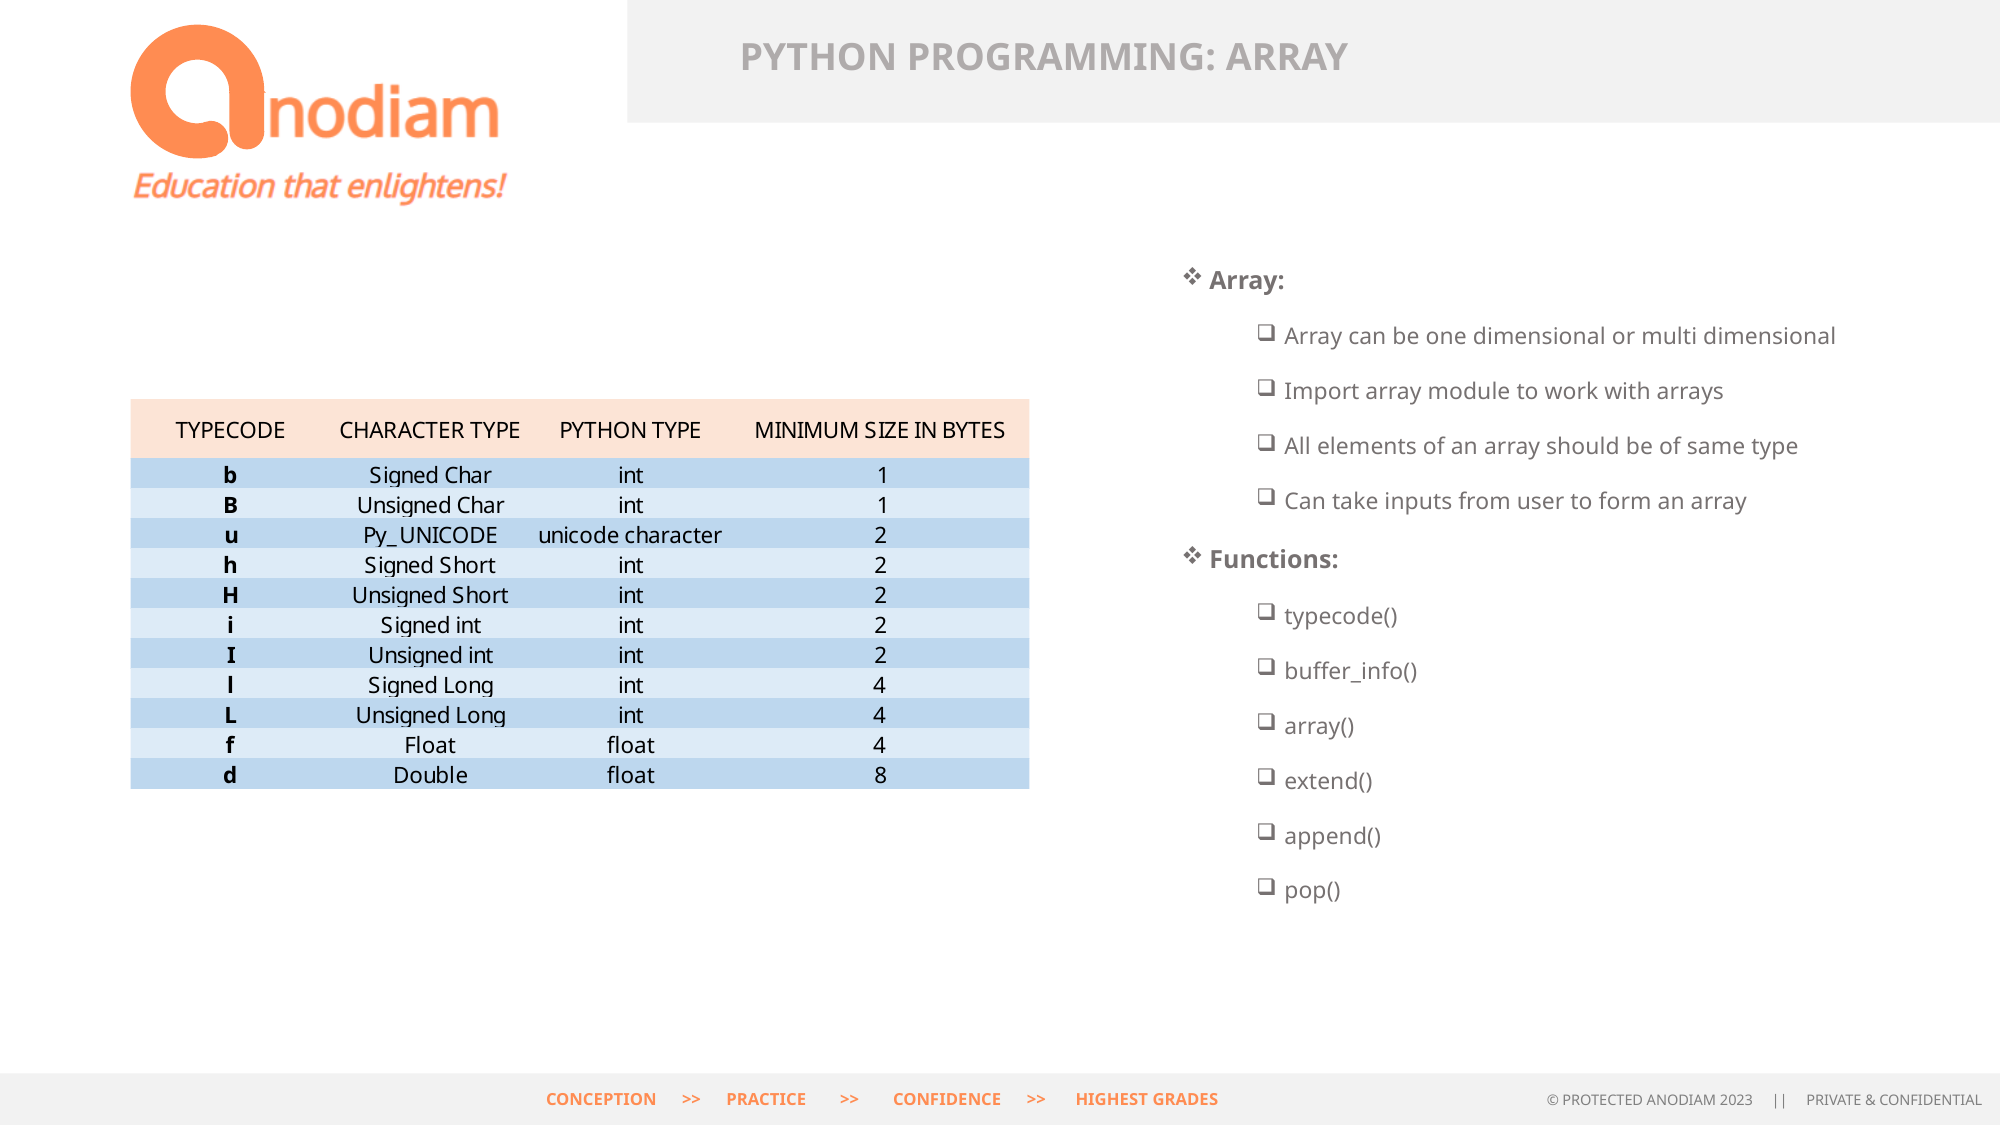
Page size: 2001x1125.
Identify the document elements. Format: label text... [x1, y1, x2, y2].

text_box Array: Array can be one dimensional or multi dimensional Import array module to work with arrays All elements of an array should be of same type Can take inputs from user to form an array Functions: typecode() buffer_info() array() extend() append() pop() [1166, 227, 2000, 1035]
text_box CONCEPTION >> PRACTICE >> CONFIDENCE >> HIGHEST GRADES © PROTECTED ANODIAM 2023 || PRIVATE & CONFIDENTIAL [0, 1072, 2000, 1125]
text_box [129, 398, 1031, 790]
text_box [112, 25, 519, 214]
text_box [626, 0, 2000, 124]
text_box Python Programming: Array [724, 25, 1364, 86]
